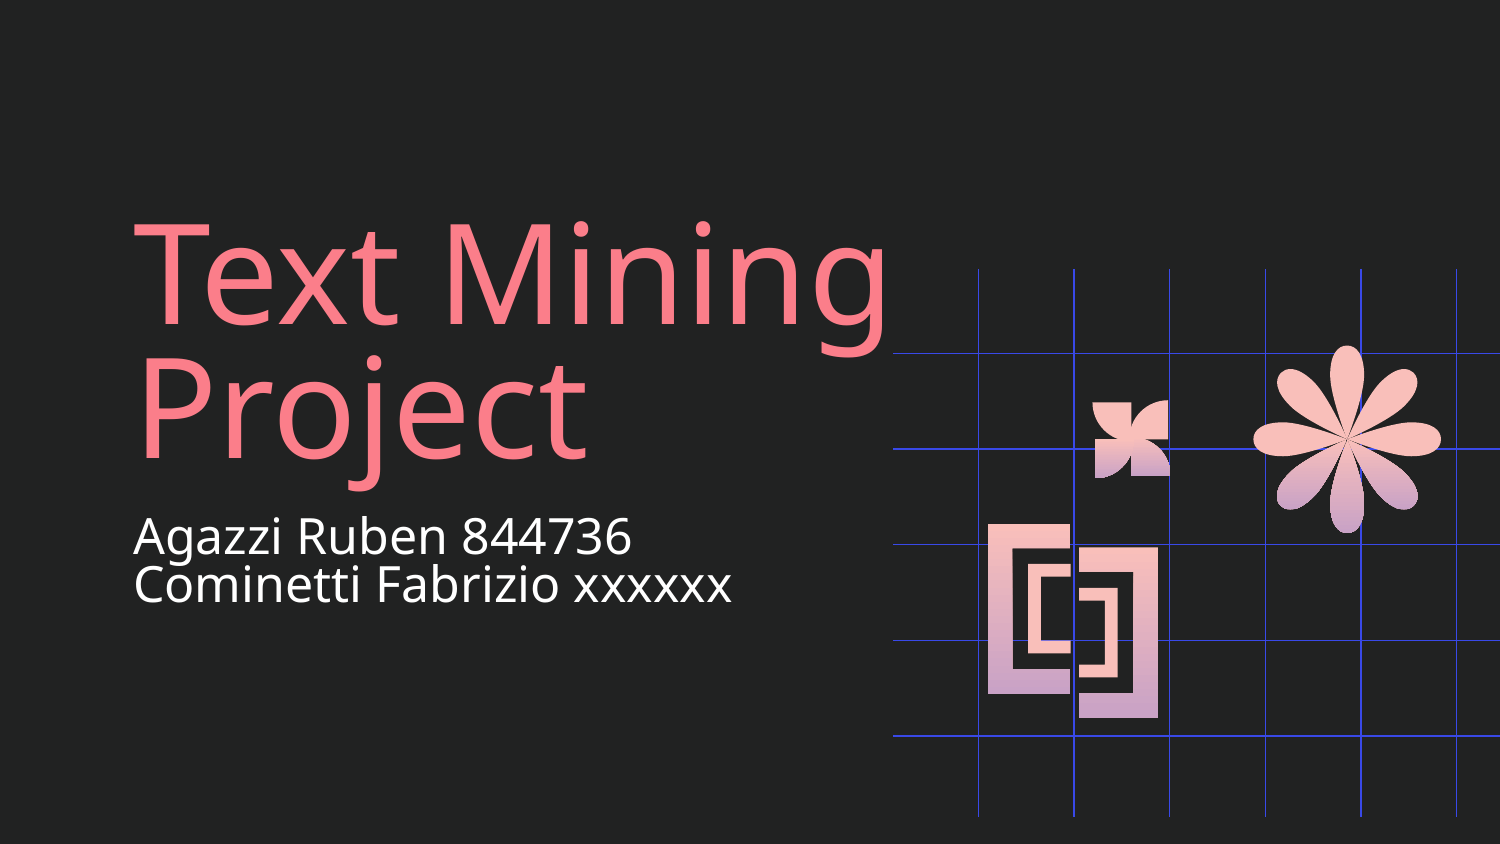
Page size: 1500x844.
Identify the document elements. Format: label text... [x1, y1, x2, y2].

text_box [893, 268, 1500, 817]
title Text Mining Project [118, 178, 933, 524]
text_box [987, 523, 1159, 718]
text_box Agazzi Ruben 844736 Cominetti Fabrizio xxxxxx [118, 501, 789, 567]
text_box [1252, 345, 1442, 534]
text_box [1092, 399, 1171, 479]
